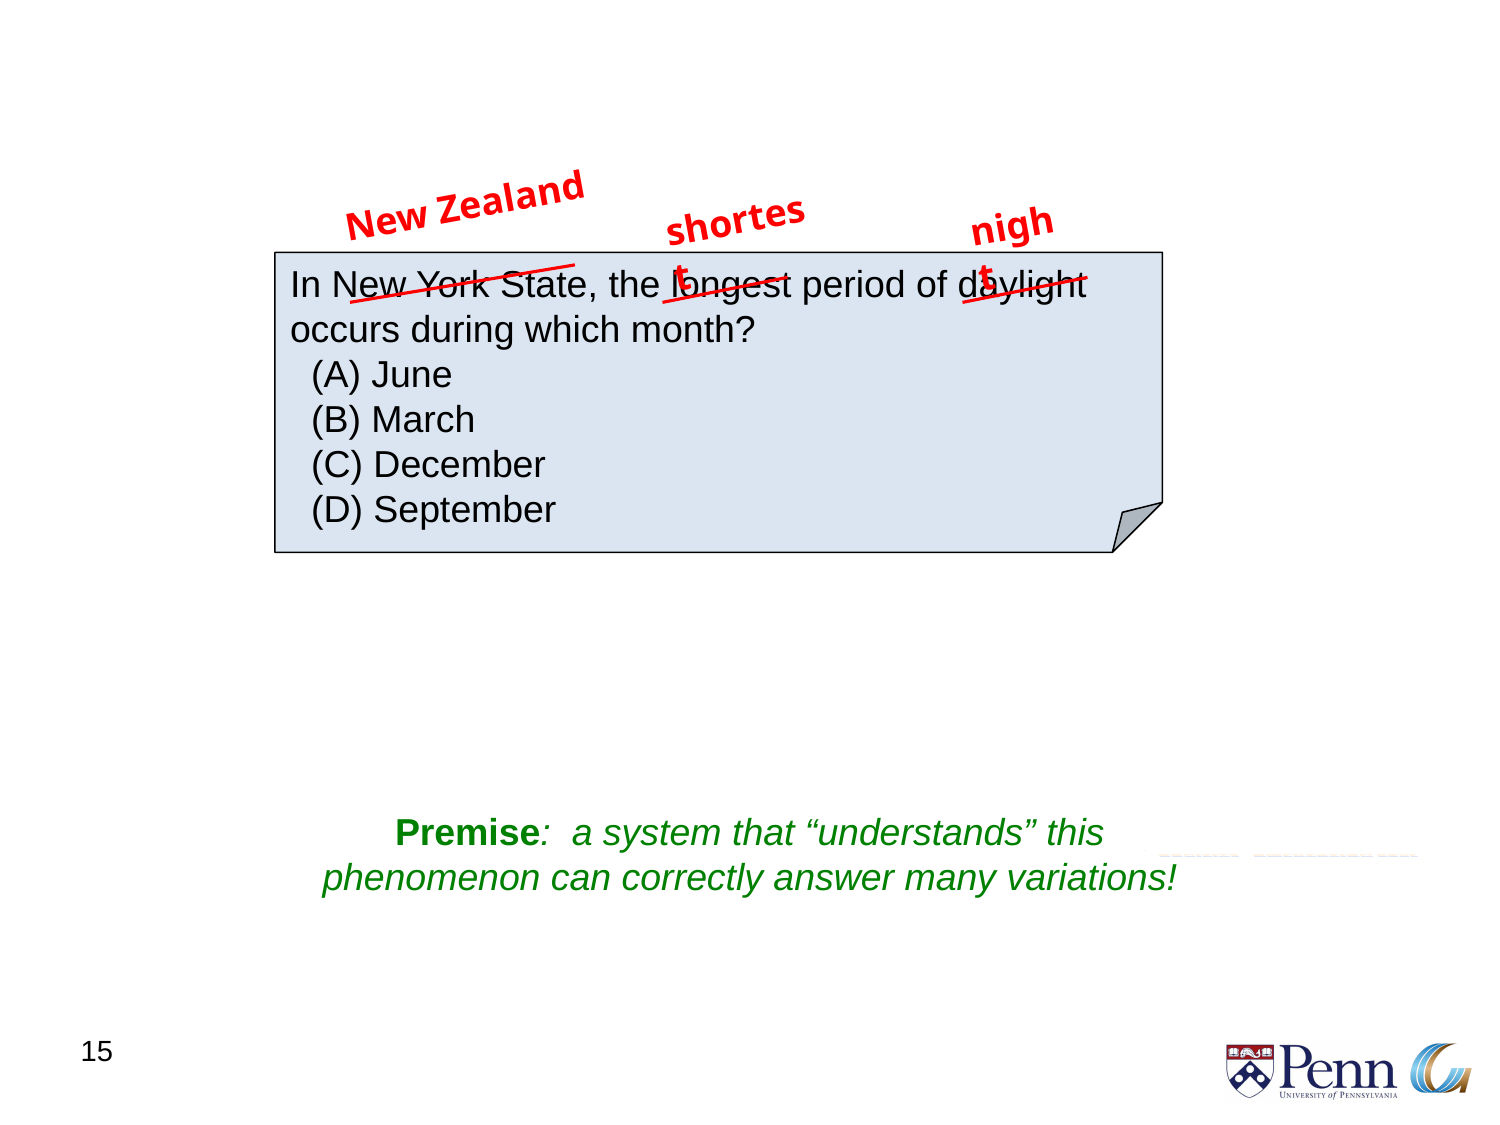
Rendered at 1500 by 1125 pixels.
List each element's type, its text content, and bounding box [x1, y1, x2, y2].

slide_number ‹#› [65, 1024, 416, 1103]
picture [1406, 1033, 1476, 1103]
text_box Premise: a system that “understands” this phenomenon can correctly answer many variations! [306, 800, 1194, 906]
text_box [324, 145, 633, 303]
picture [1224, 1041, 1400, 1103]
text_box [645, 171, 839, 303]
text_box In New York State, the longest period of daylight occurs during which month? (A) June (B) March (C) December (D) September [274, 252, 1163, 553]
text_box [949, 182, 1088, 303]
